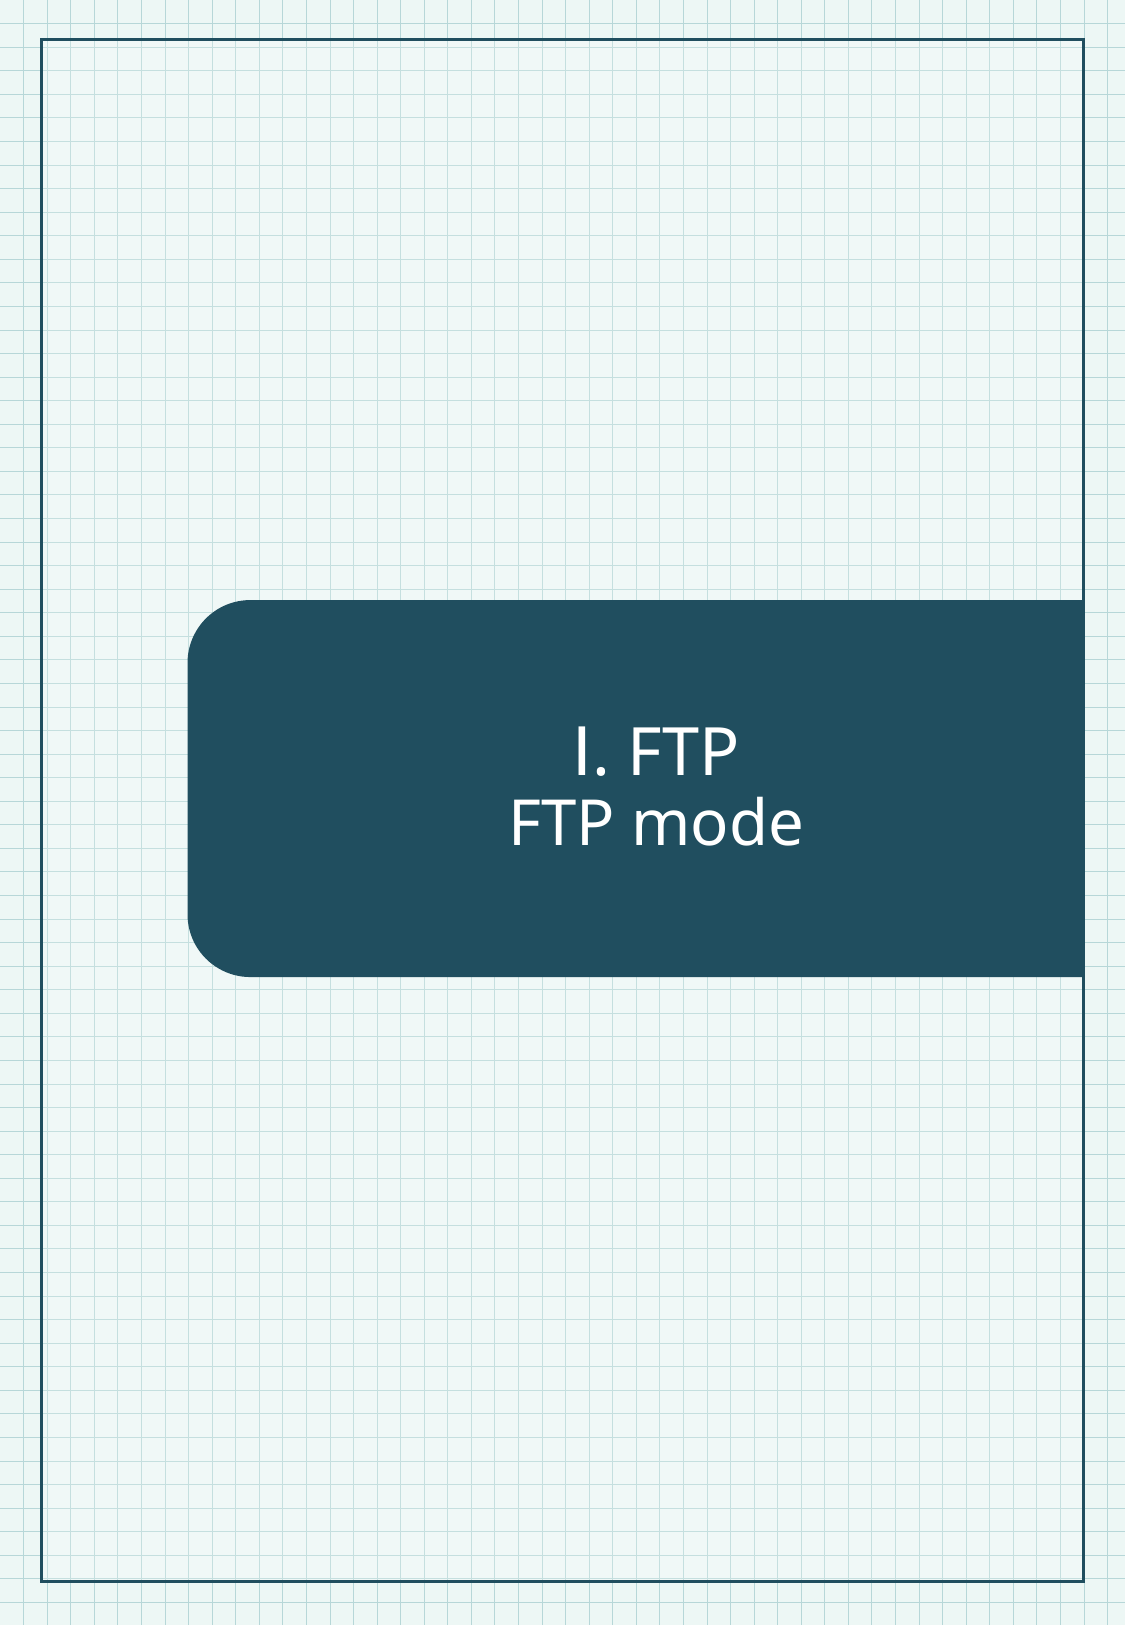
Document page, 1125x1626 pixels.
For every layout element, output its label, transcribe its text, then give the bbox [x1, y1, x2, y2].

title Ⅰ. FTP FTP mode [251, 677, 1061, 900]
text_box [186, 598, 1085, 979]
text_box [41, 38, 1084, 1582]
